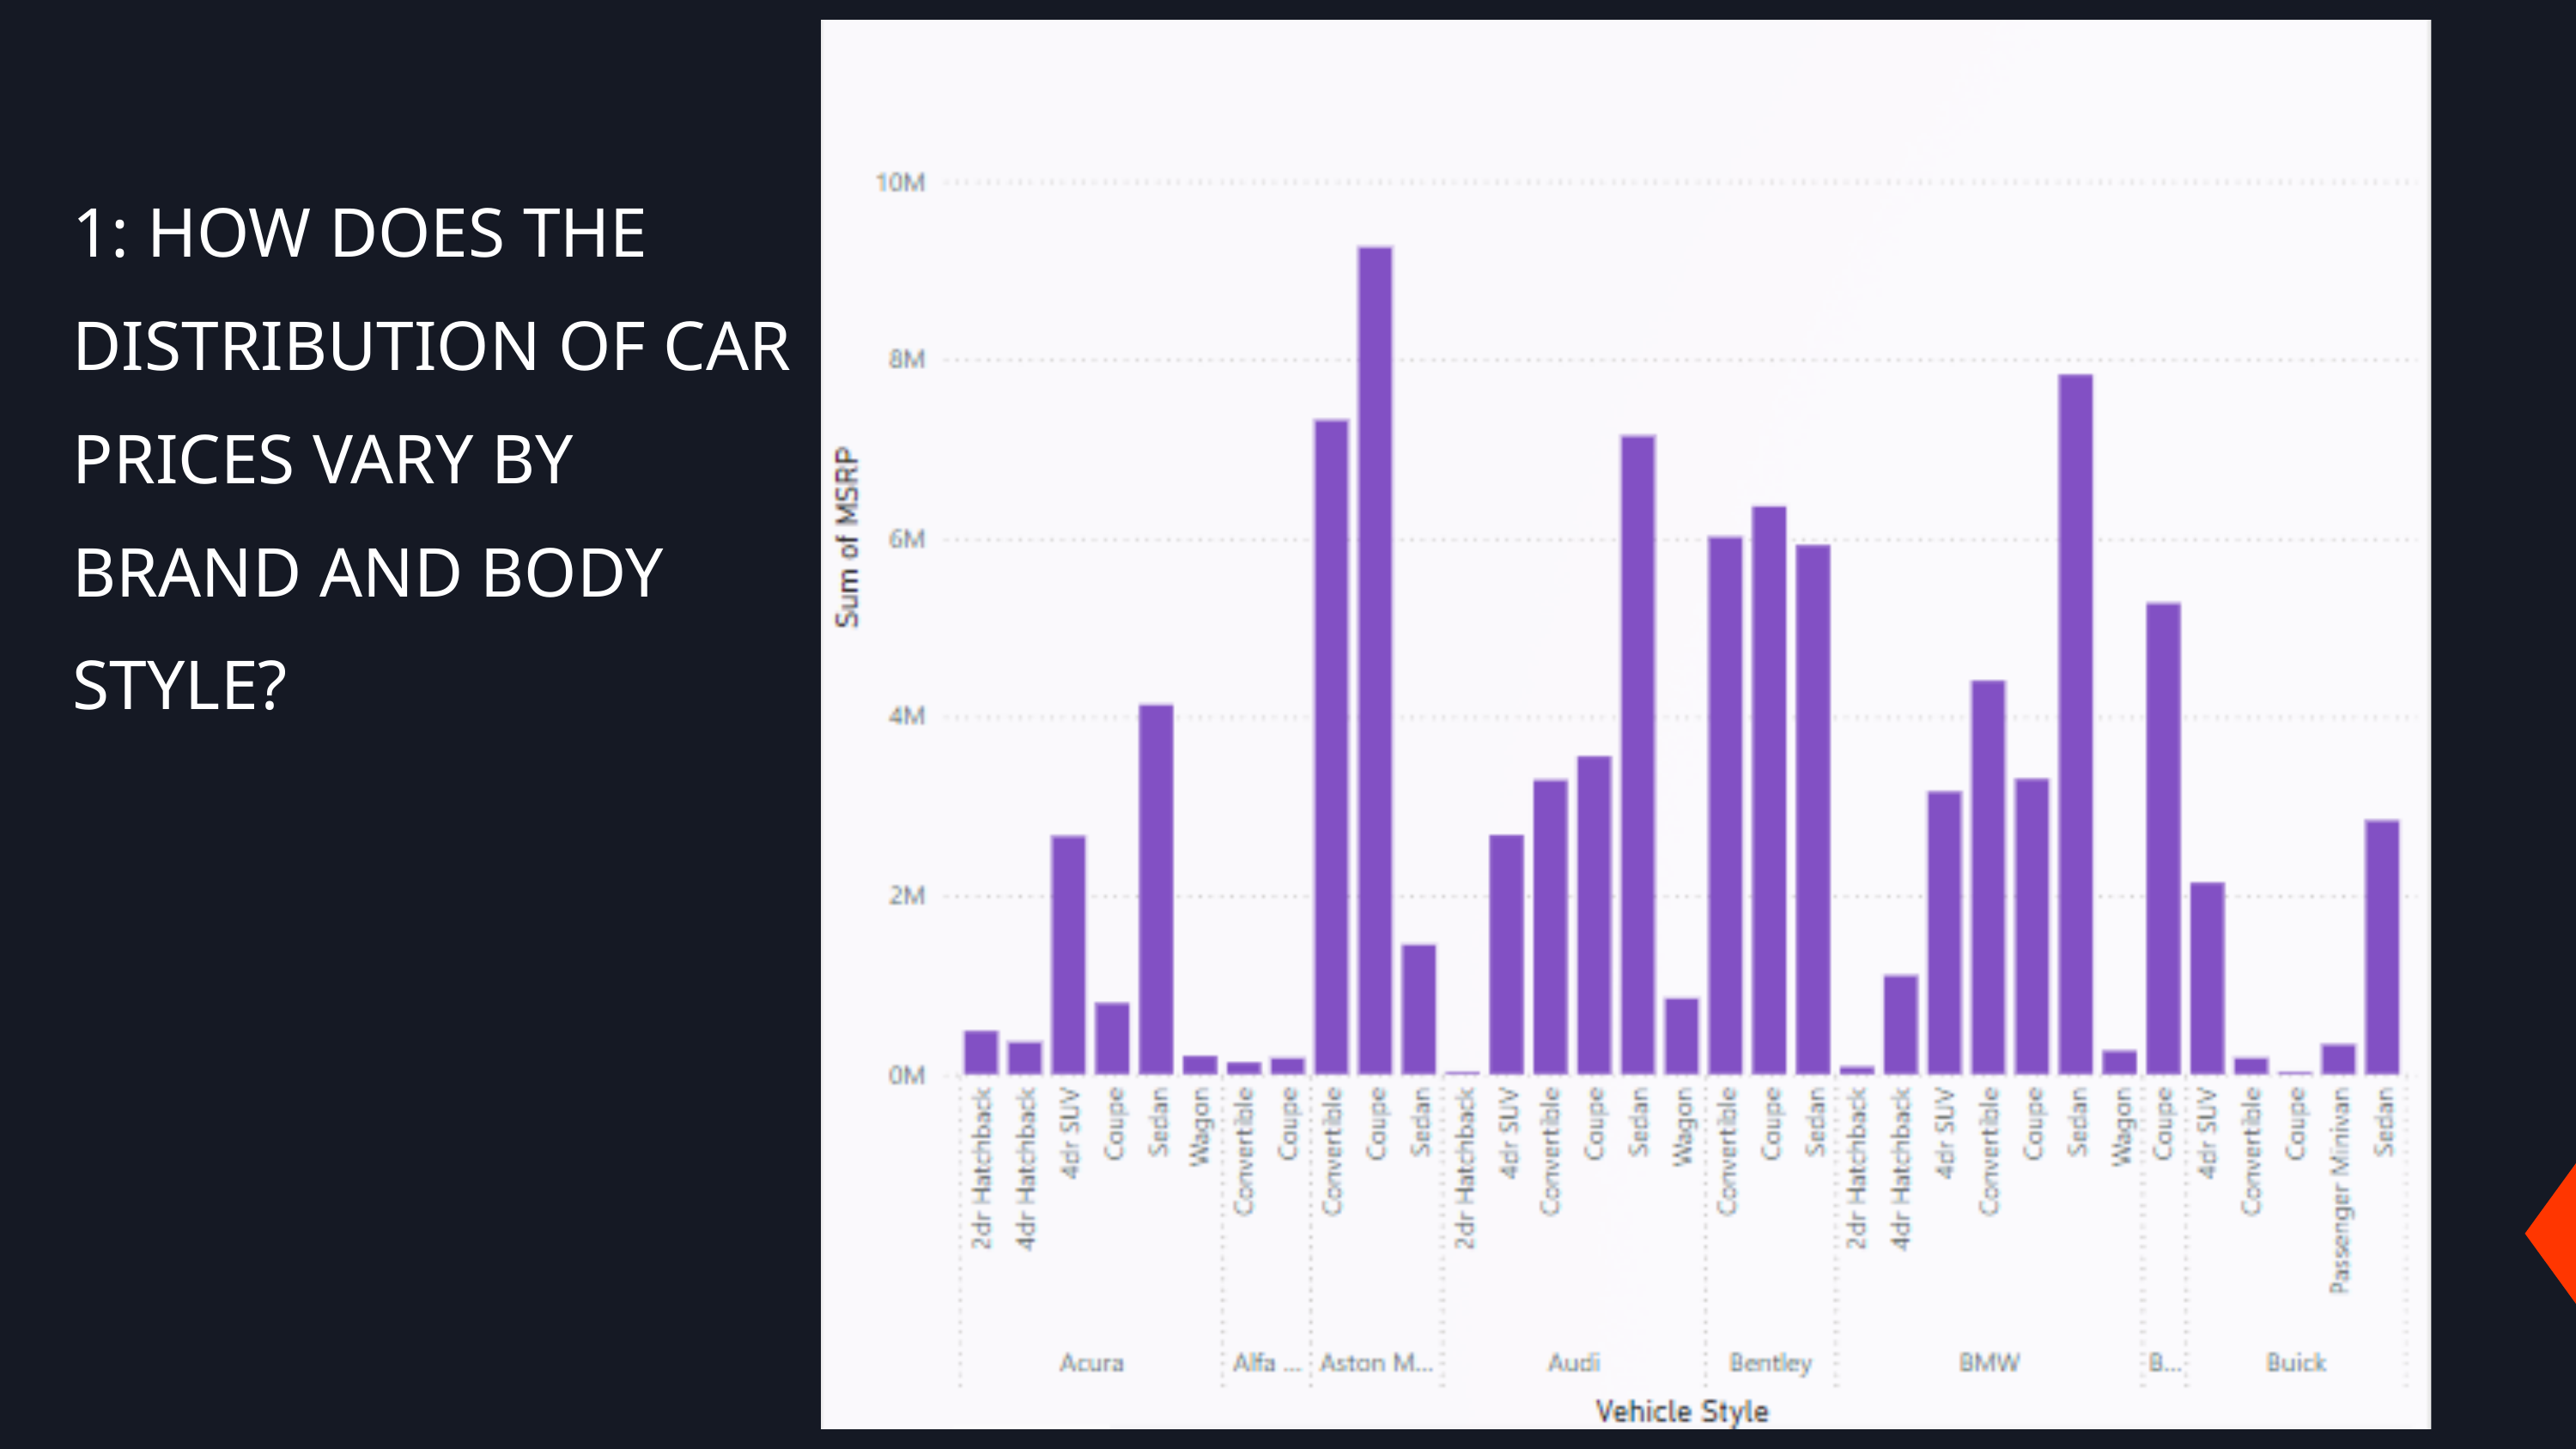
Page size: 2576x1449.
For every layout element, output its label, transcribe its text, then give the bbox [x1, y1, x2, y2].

text_box 1: HOW DOES THE DISTRIBUTION OF CAR PRICES VARY BY BRAND AND BODY STYLE? [72, 157, 801, 724]
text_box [2480, 1207, 2576, 1259]
text_box [821, 20, 2432, 1429]
